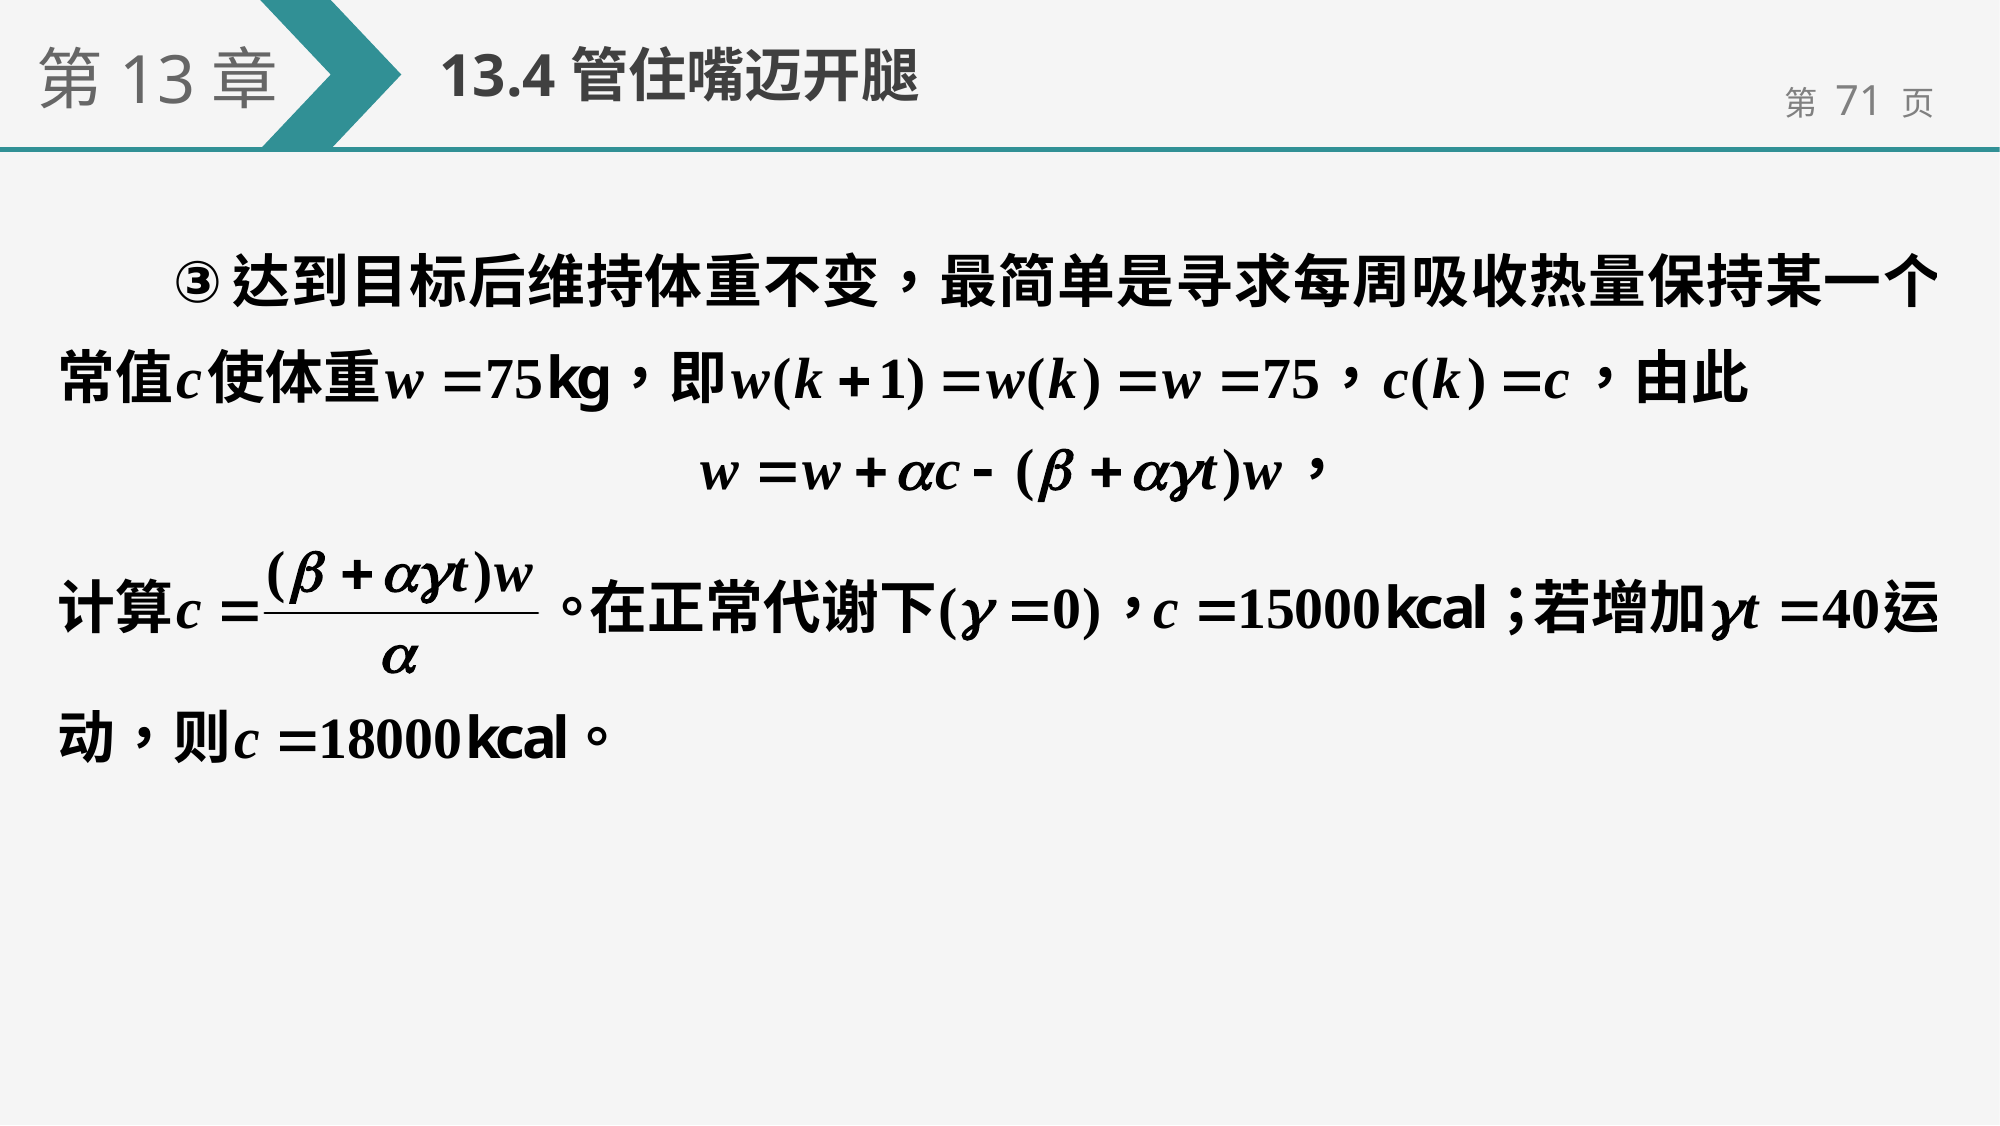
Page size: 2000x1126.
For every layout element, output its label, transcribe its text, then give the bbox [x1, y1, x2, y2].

text_box 13.4管住嘴迈开腿 [424, 31, 1366, 116]
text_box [57, 217, 1937, 861]
text_box [258, 0, 403, 148]
text_box 第13章 [21, 29, 294, 125]
